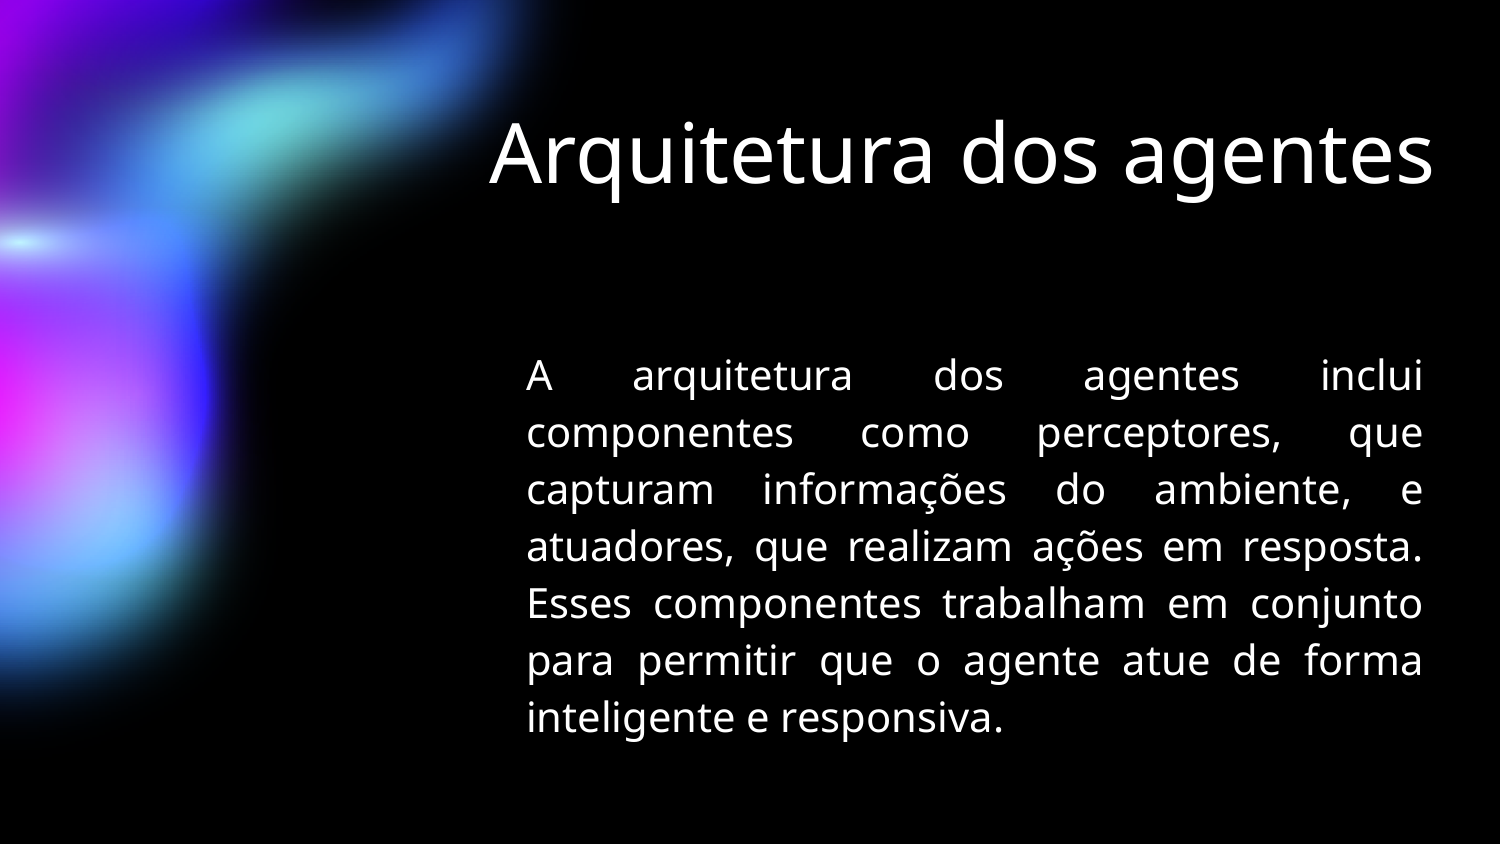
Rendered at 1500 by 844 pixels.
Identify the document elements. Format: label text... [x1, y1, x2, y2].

title Arquitetura dos agentes [275, 79, 1452, 302]
picture [0, 0, 1491, 844]
subtitle A arquitetura dos agentes inclui componentes como perceptores, que capturam informações do ambiente, e atuadores, que realizam ações em resposta. Esses componentes trabalham em conjunto para permitir que o agente atue de forma inteligente e responsiva. [473, 312, 1439, 760]
